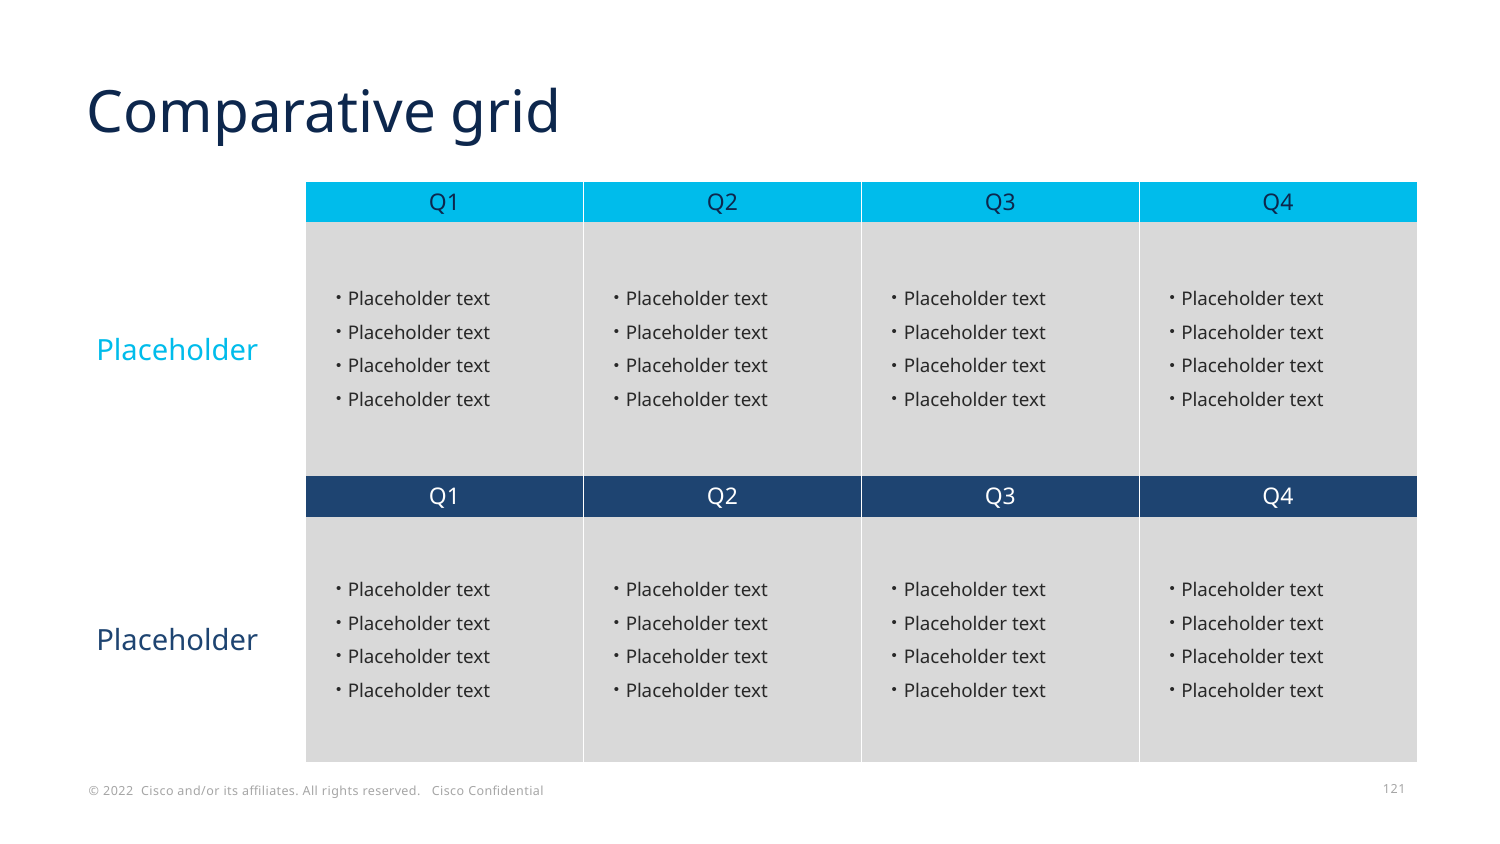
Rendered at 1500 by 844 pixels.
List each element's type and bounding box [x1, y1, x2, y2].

table_cell [1140, 222, 1417, 762]
table_header [584, 182, 861, 222]
table_header [83, 182, 583, 222]
table_cell [584, 222, 861, 762]
table_header [1140, 182, 1417, 222]
table_cell [862, 222, 1139, 762]
table_cell [83, 222, 583, 762]
title [71, 55, 1441, 176]
table_header [862, 182, 1139, 222]
